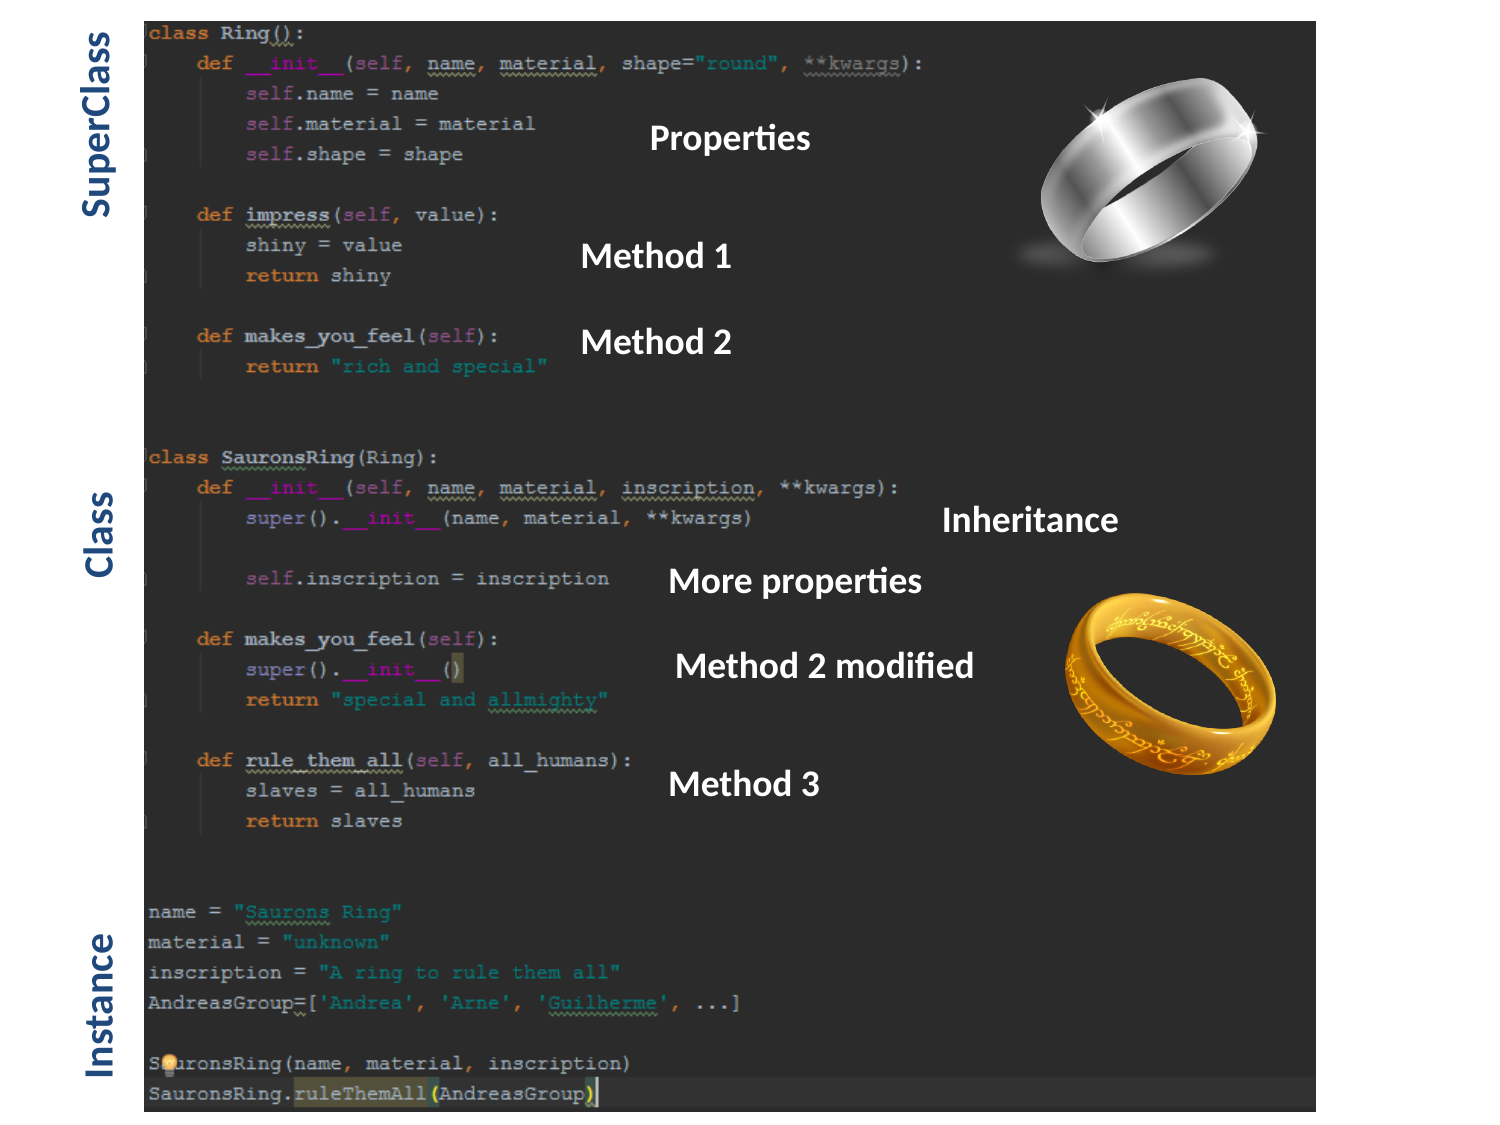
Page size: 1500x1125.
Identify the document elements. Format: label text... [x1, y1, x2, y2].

text_box Class [63, 404, 129, 594]
text_box SuperClass [60, 0, 125, 233]
picture [143, 20, 1316, 1112]
text_box Instance [63, 905, 129, 1095]
